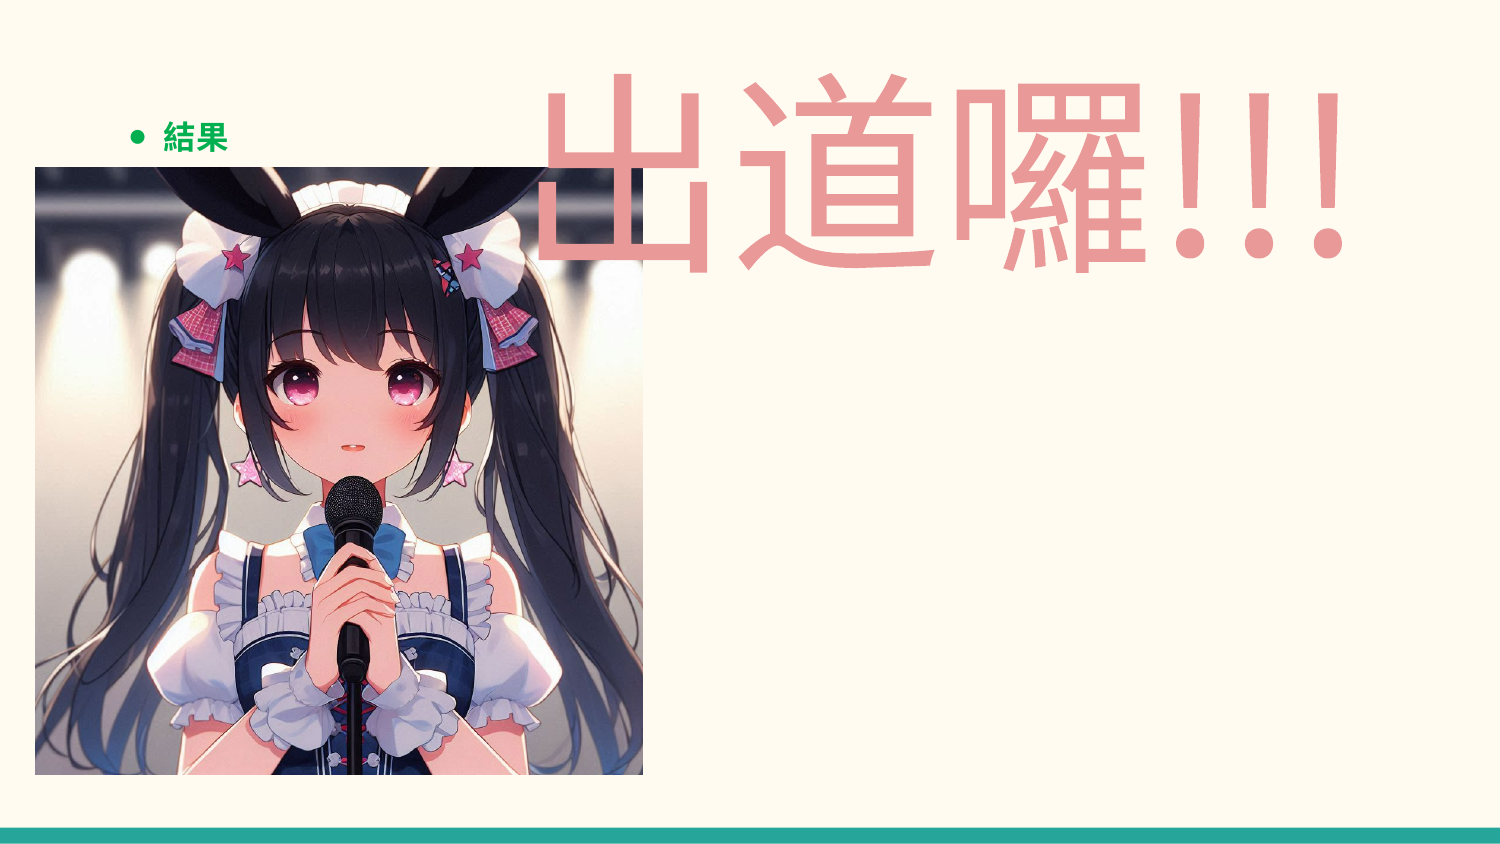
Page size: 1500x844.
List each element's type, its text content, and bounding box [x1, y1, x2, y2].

picture [35, 167, 643, 775]
title 結果 [51, 72, 1449, 174]
